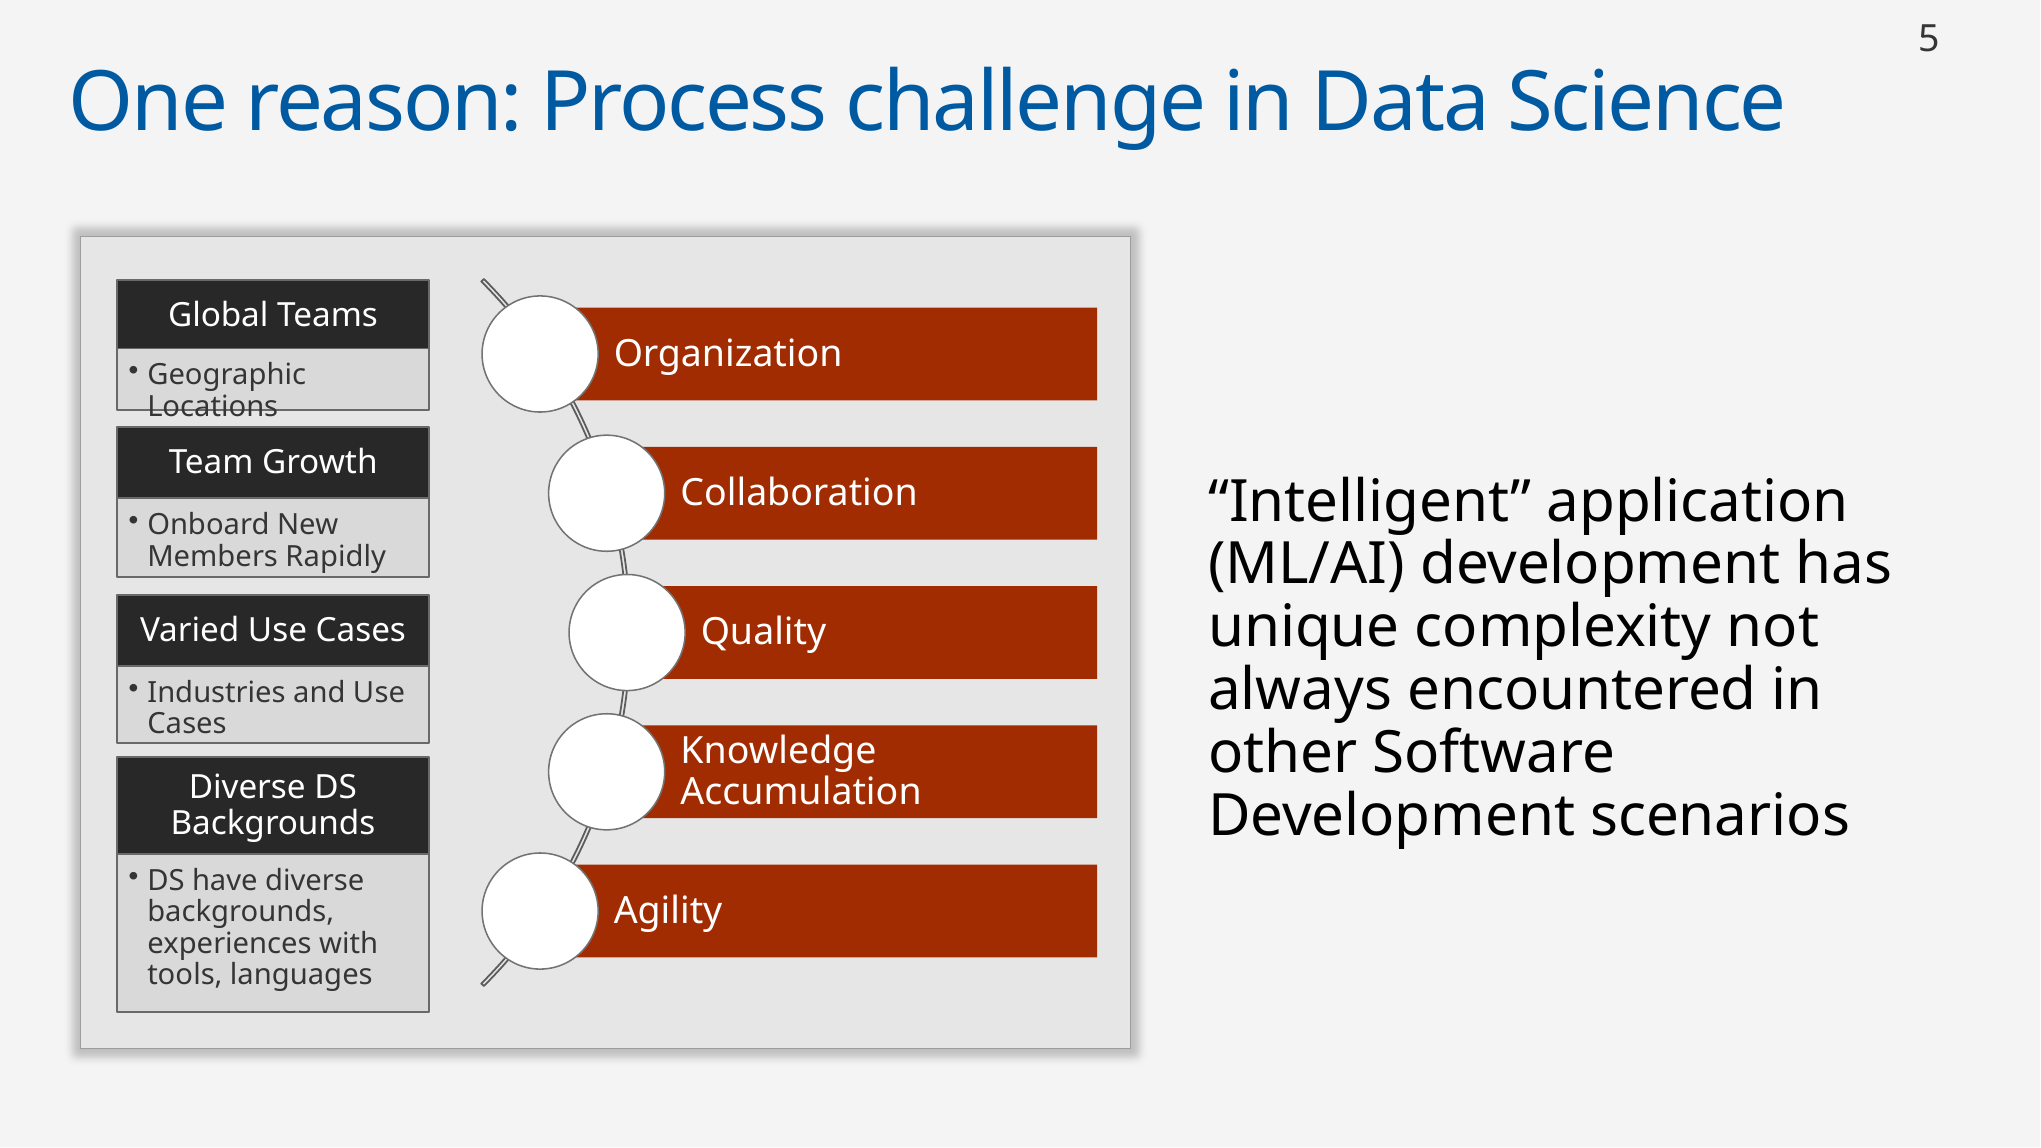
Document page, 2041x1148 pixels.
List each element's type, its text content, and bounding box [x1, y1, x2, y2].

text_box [116, 260, 1108, 1013]
text_box [80, 235, 1131, 1049]
text_box 5 [1888, 0, 2041, 84]
title One reason: Process challenge in Data Science [45, 43, 1996, 195]
list “Intelligent” application (ML/AI) development has unique complexity not always encountered in other Software Development scenarios [1184, 455, 1992, 804]
